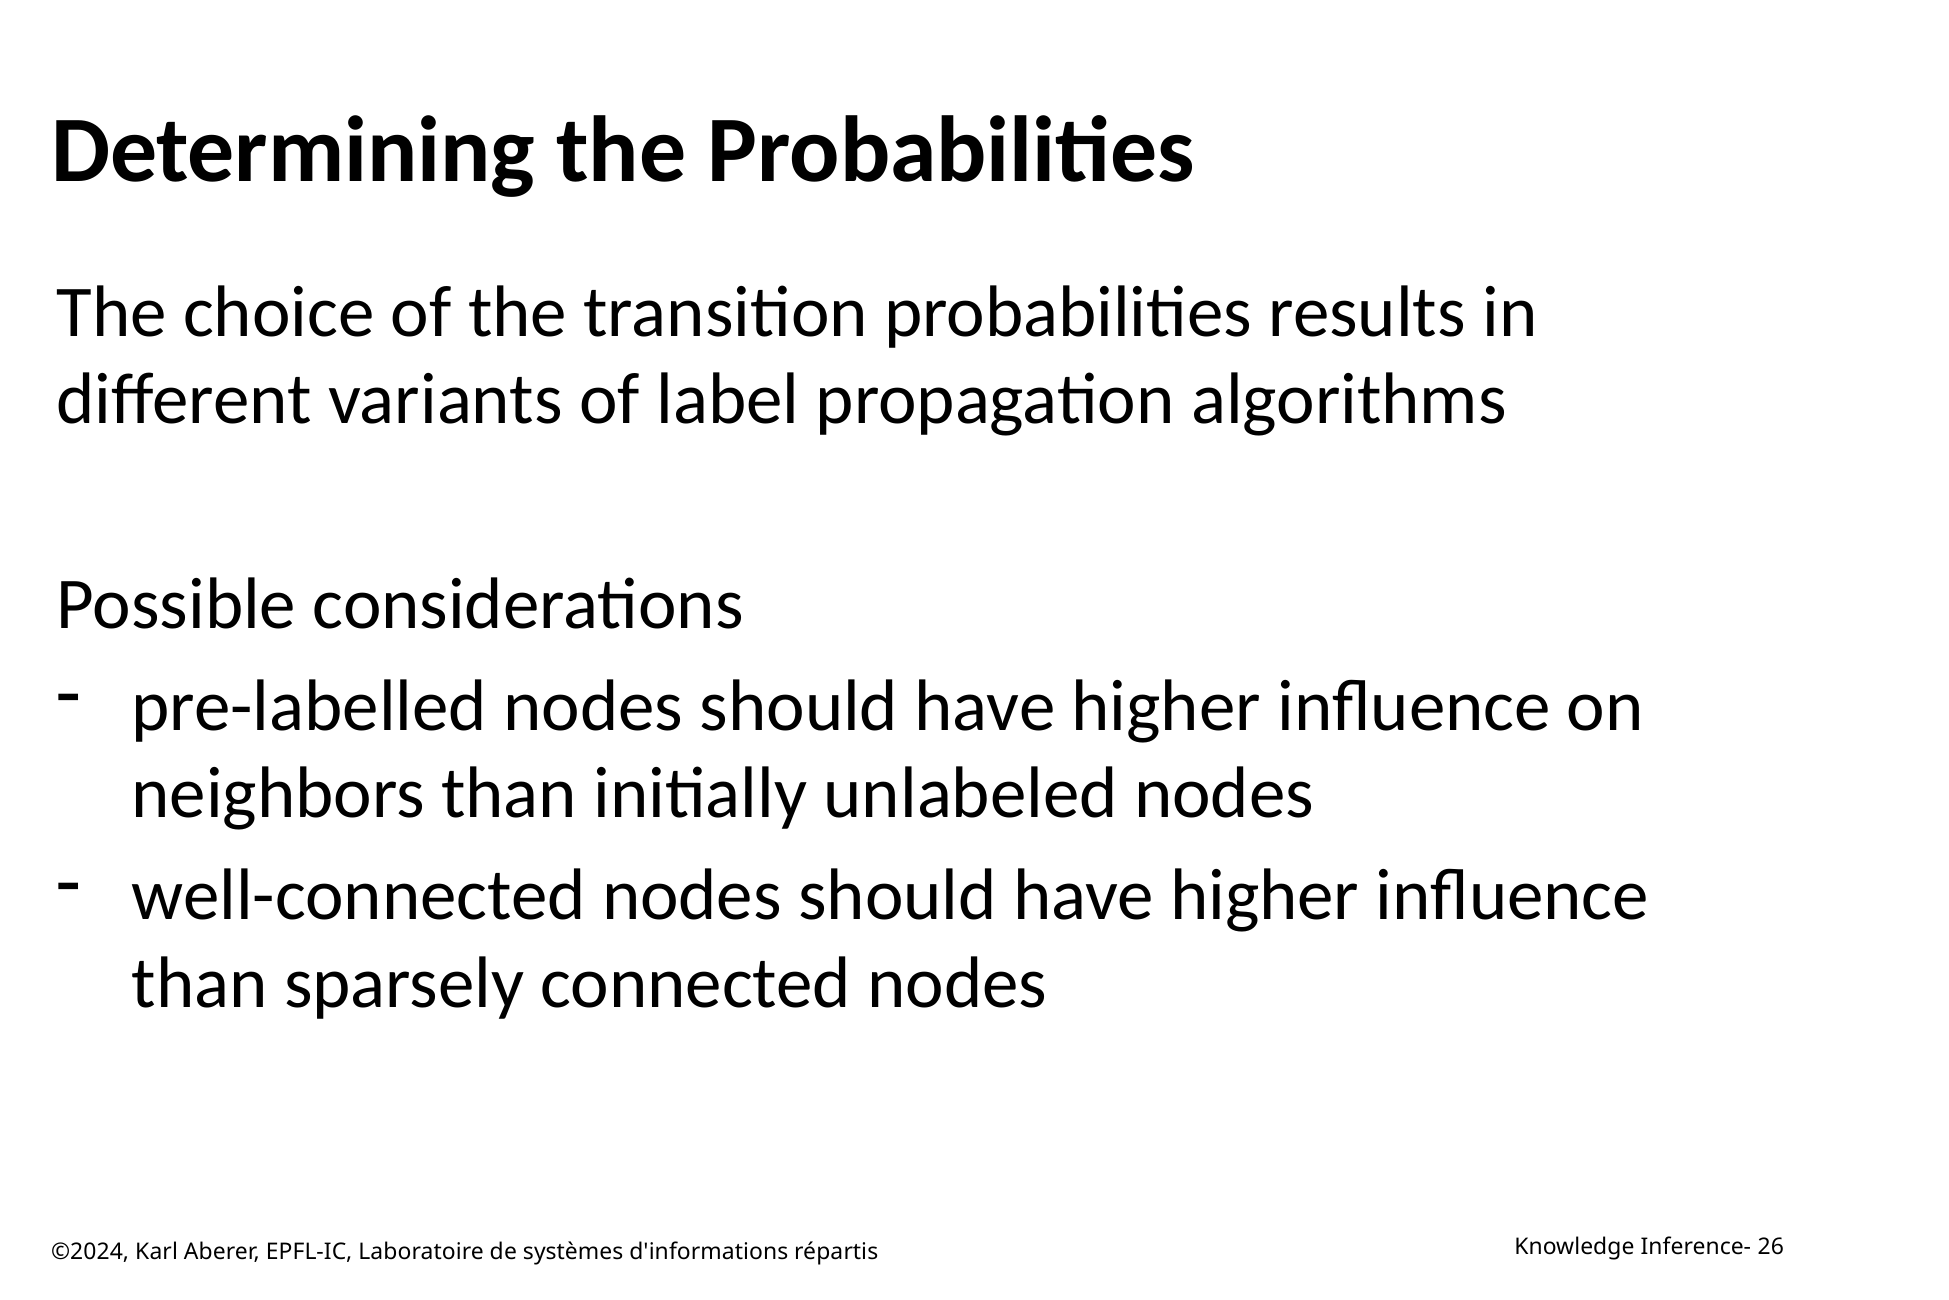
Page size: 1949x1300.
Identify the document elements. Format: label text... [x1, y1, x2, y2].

list The choice of the transition probabilities results in different variants of label propagation algorithms Possible considerations pre-labelled nodes should have higher influence on neighbors than initially unlabeled nodes well-connected nodes should have higher influence than sparsely connected nodes [37, 253, 1809, 1208]
title Determining the Probabilities [32, 57, 1803, 232]
footer ©2024, Karl Aberer, EPFL-IC, Laboratoire de systèmes d'informations répartis [32, 1227, 1284, 1271]
